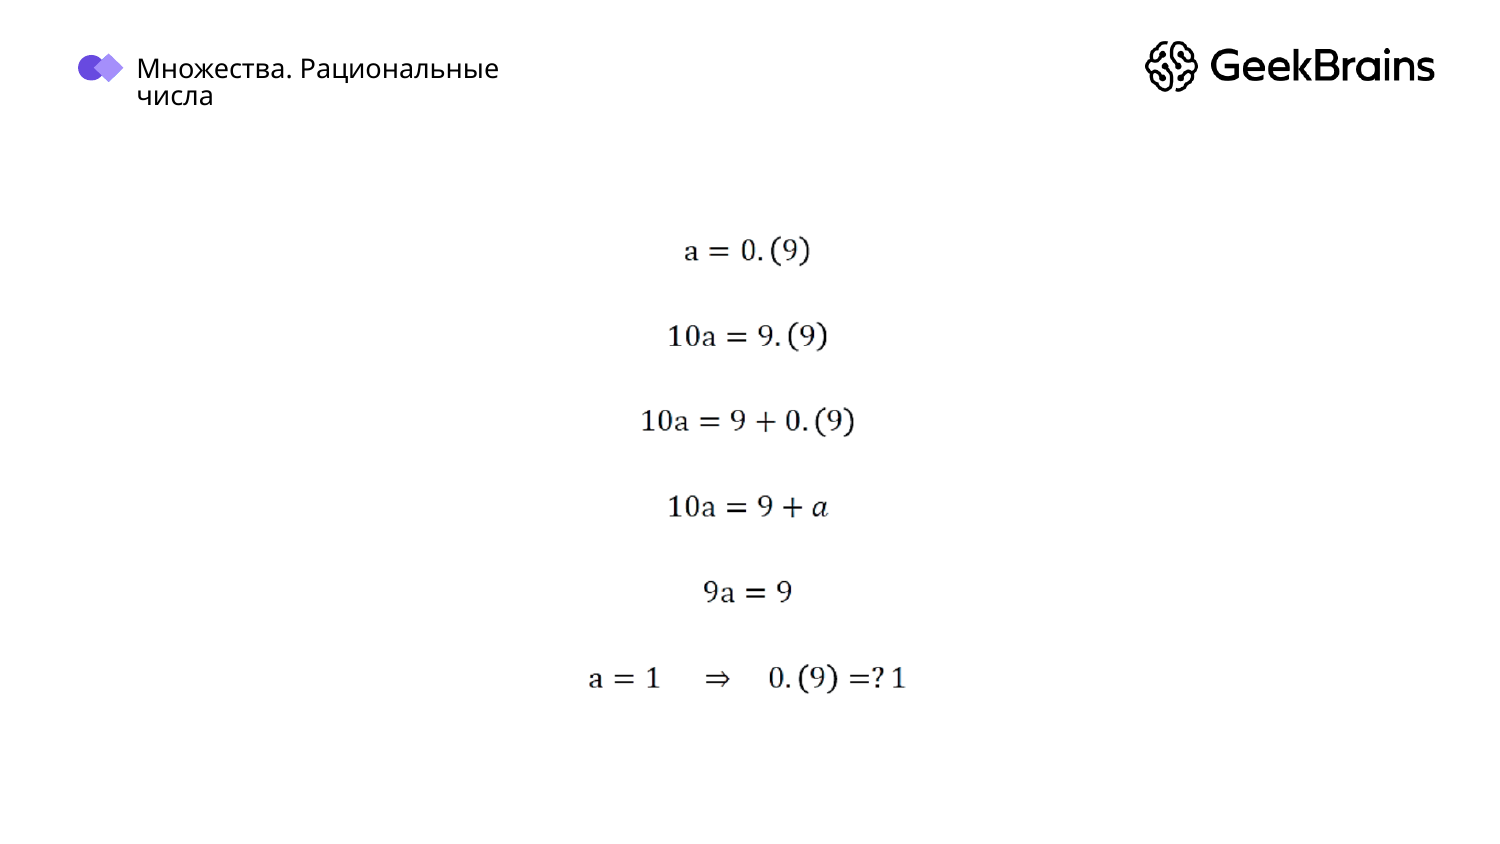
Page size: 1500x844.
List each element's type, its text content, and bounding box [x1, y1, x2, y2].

picture [1145, 39, 1435, 93]
text_box [93, 53, 124, 82]
picture [529, 217, 971, 728]
title Множества. Рациональные числа [134, 39, 763, 83]
text_box [78, 54, 102, 81]
